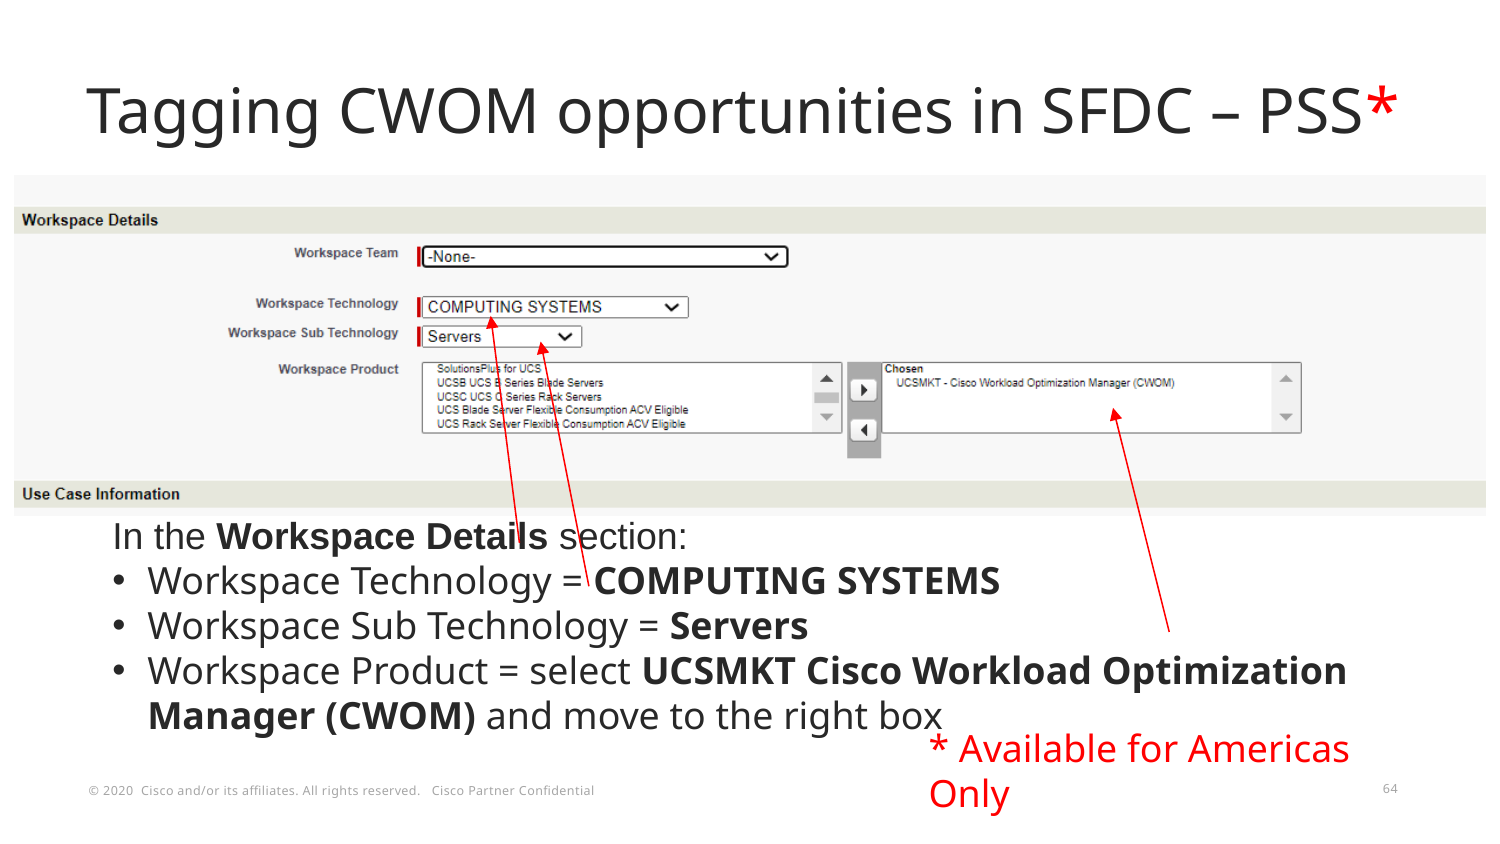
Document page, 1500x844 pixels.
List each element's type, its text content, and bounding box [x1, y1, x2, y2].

title Tagging CWOM opportunities in SFDC – PSS* [71, 55, 1441, 174]
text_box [540, 341, 590, 587]
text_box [1112, 407, 1170, 633]
text_box * Available for Americas Only [913, 717, 1403, 823]
text_box In the Workspace Details section: Workspace Technology = COMPUTING SYSTEMS Workspace Sub Technology = Servers Workspace Product = select UCSMKT Cisco Workload Optimization Manager (CWOM) and move to the right box [97, 524, 1403, 745]
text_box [490, 315, 520, 544]
picture [13, 175, 1487, 517]
